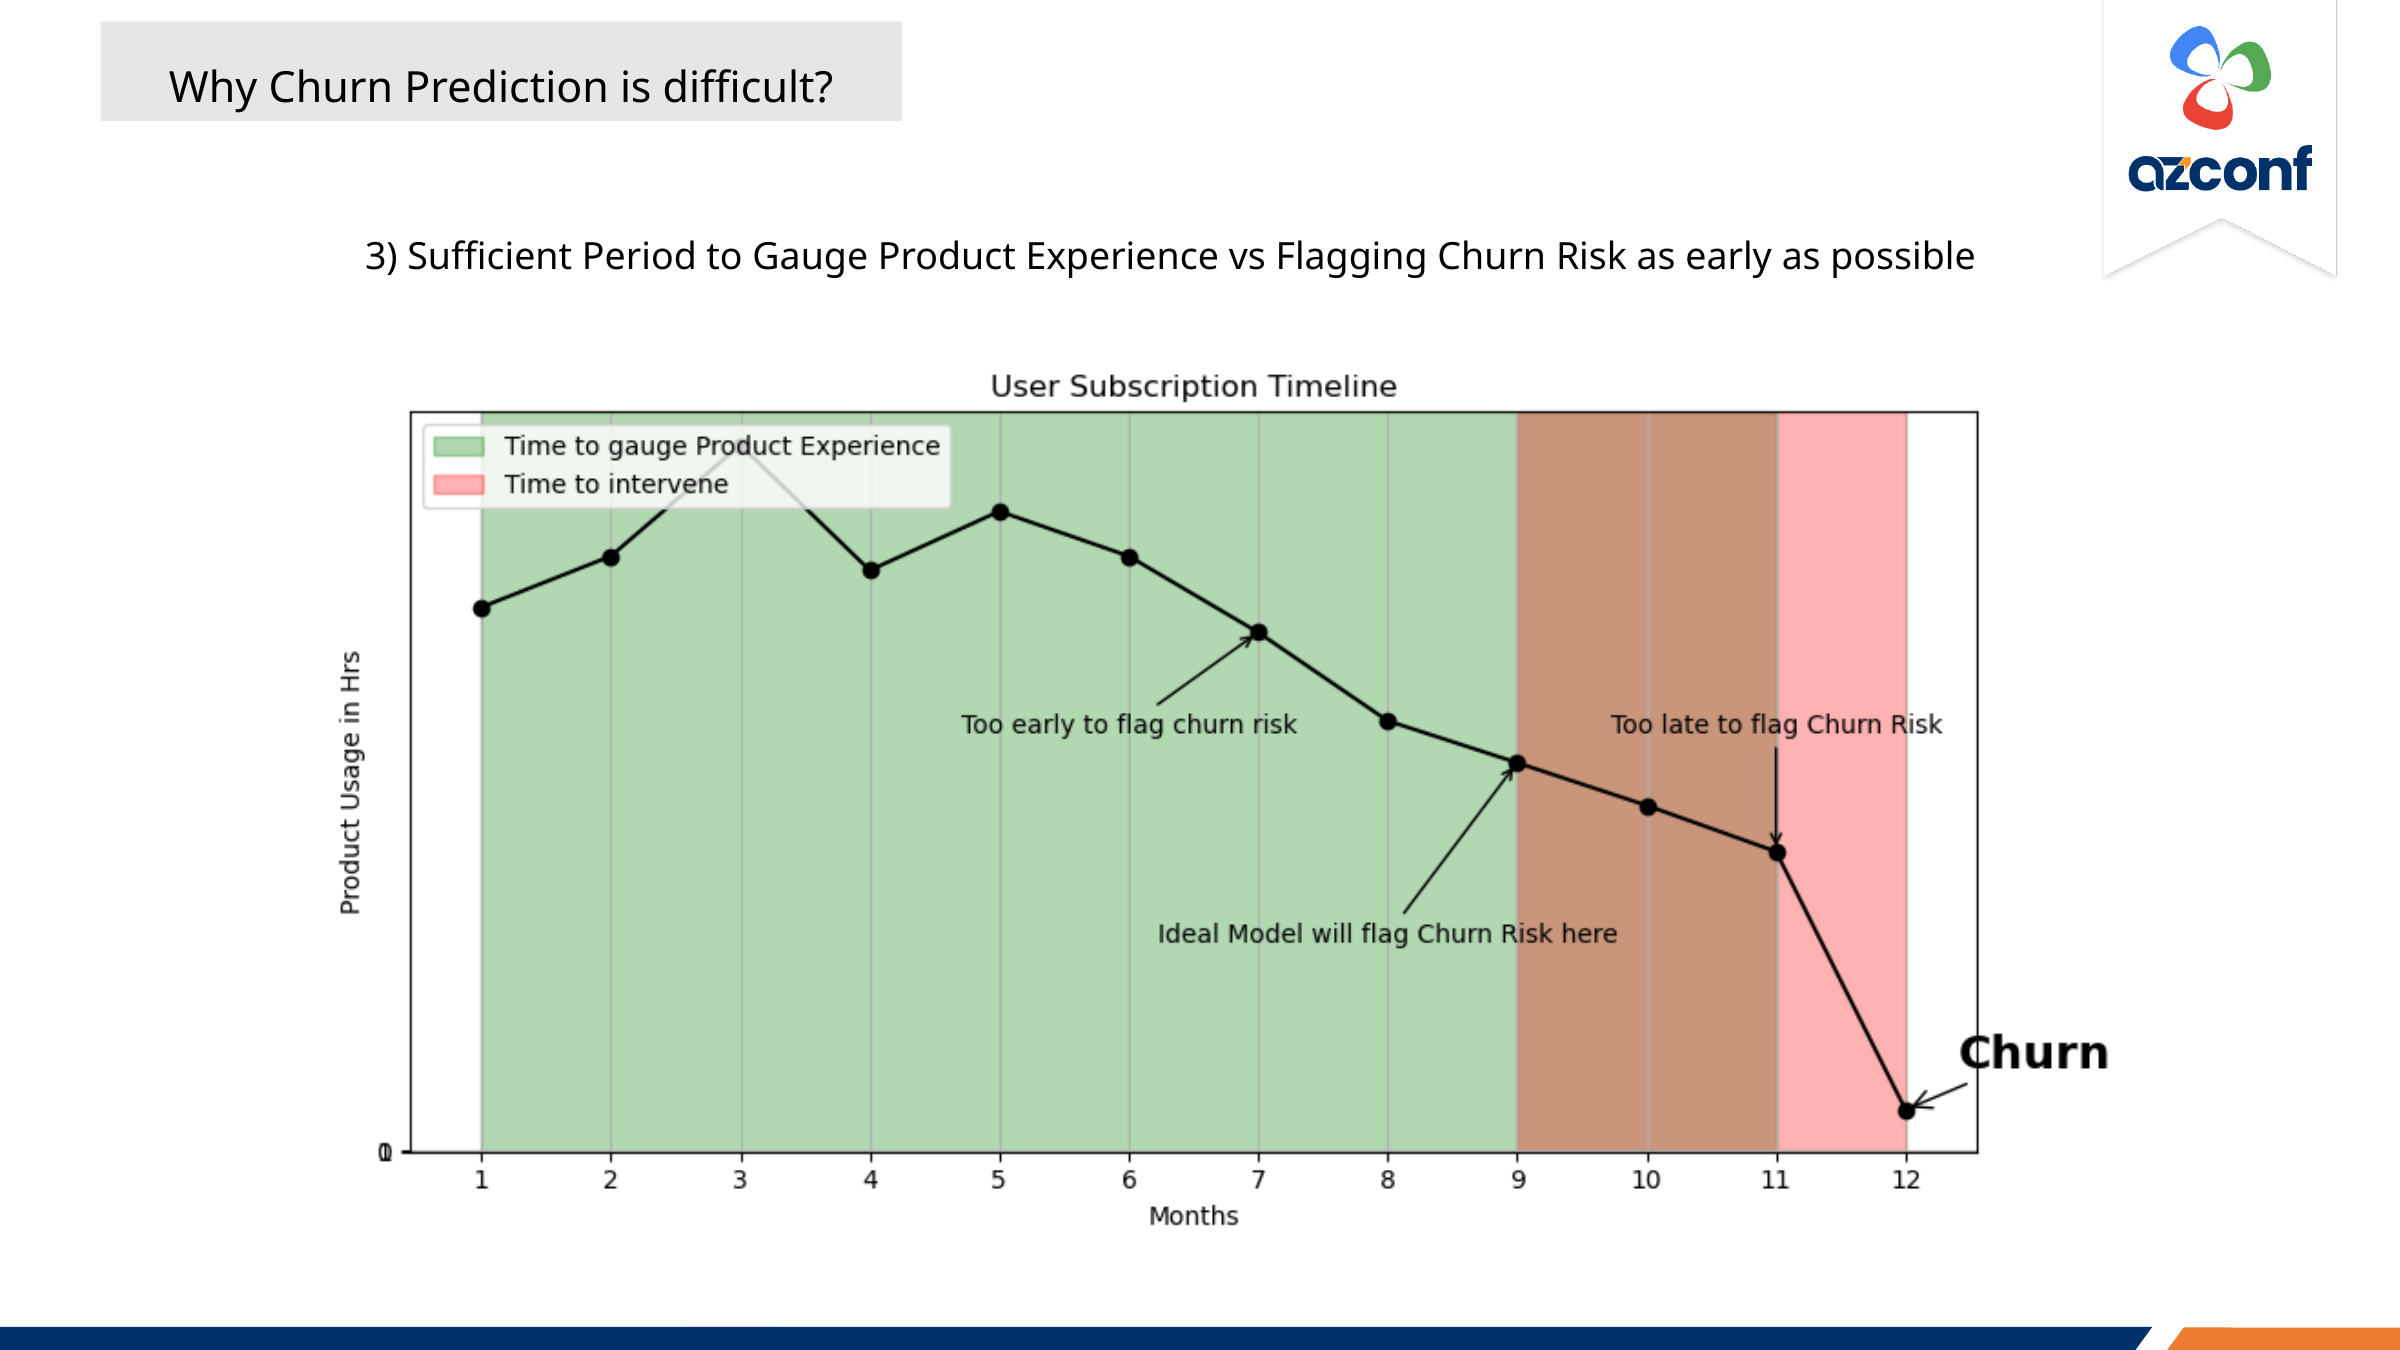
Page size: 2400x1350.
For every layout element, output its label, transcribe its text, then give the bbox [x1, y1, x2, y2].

picture [2095, 0, 2345, 288]
text_box 3) Sufficient Period to Gauge Product Experience vs Flagging Churn Risk as early as possible [350, 224, 2102, 285]
picture [323, 357, 2130, 1249]
text_box Why Churn Prediction is difficult? [100, 21, 902, 121]
